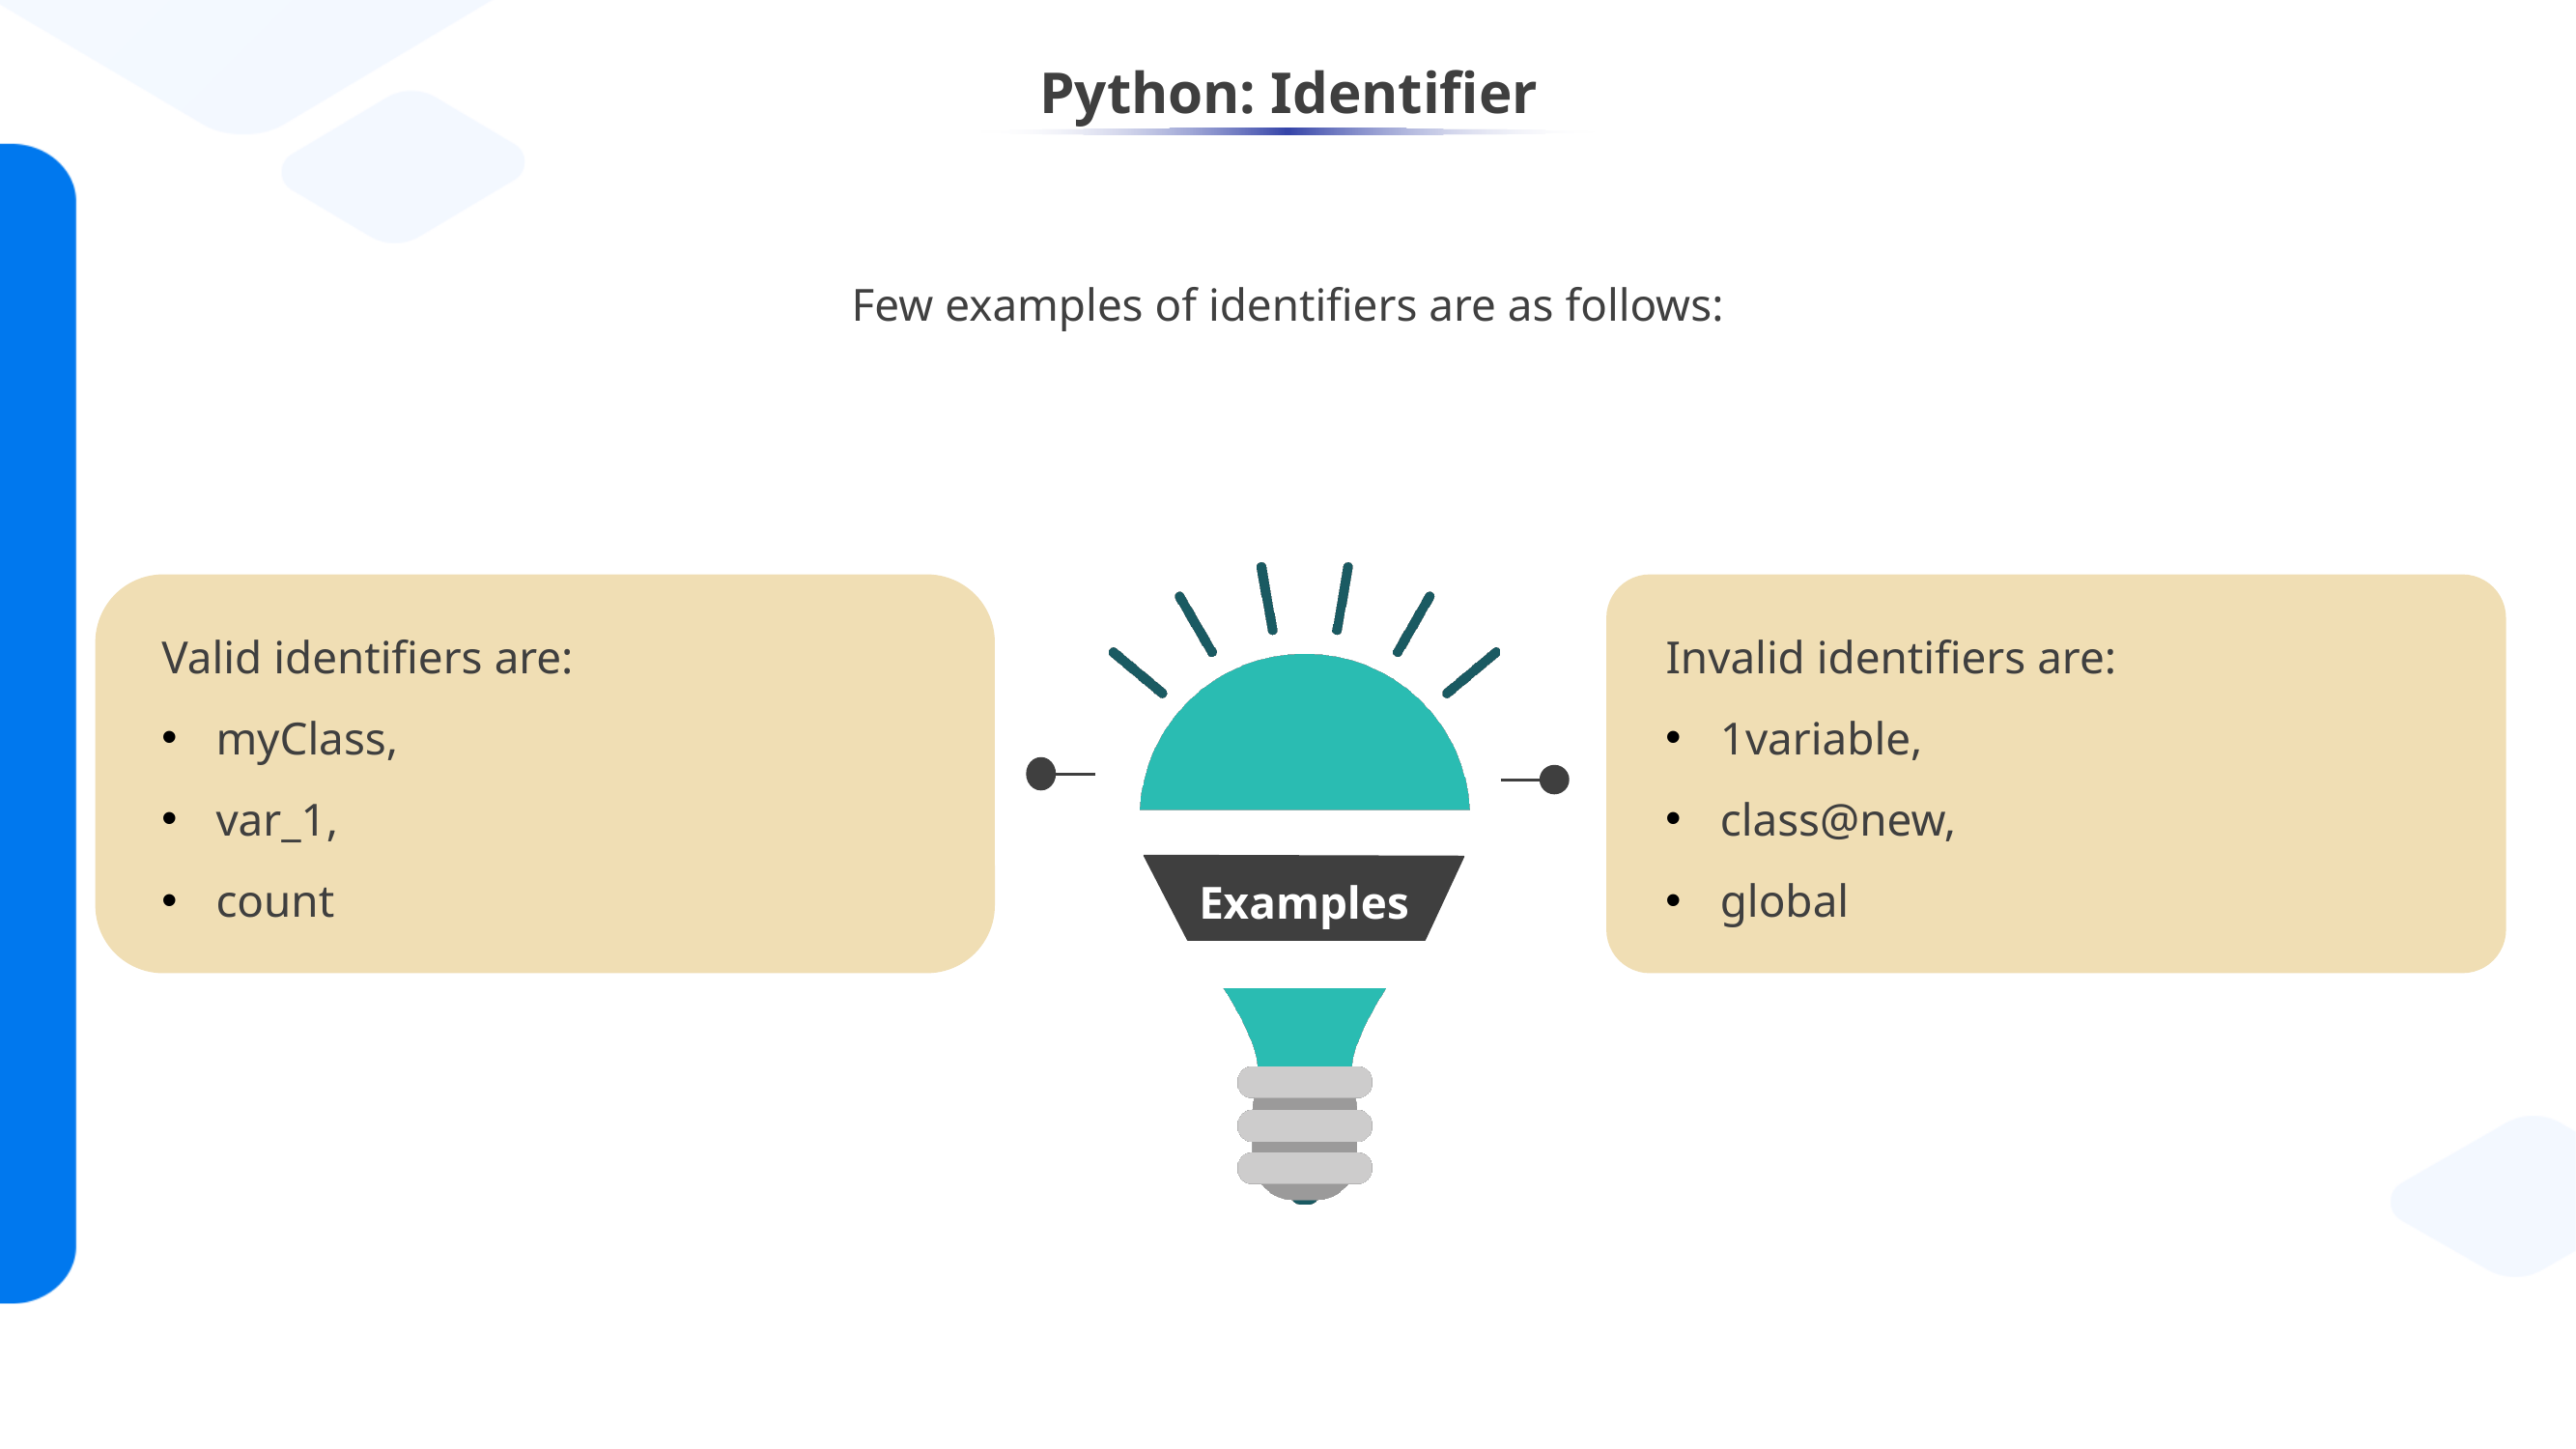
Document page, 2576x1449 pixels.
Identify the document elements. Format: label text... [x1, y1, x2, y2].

text_box Few examples of identifiers are as follows: [320, 244, 2255, 355]
text_box Valid identifiers are: myClass, var_1, count [97, 576, 993, 972]
text_box [974, 127, 1601, 136]
picture [0, 0, 2576, 1449]
text_box Python: Identifier [691, 55, 1884, 126]
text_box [1108, 561, 1500, 1205]
text_box Invalid identifiers are: 1variable, class@new, global [1608, 576, 2505, 972]
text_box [1028, 758, 1095, 789]
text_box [1500, 766, 1568, 793]
